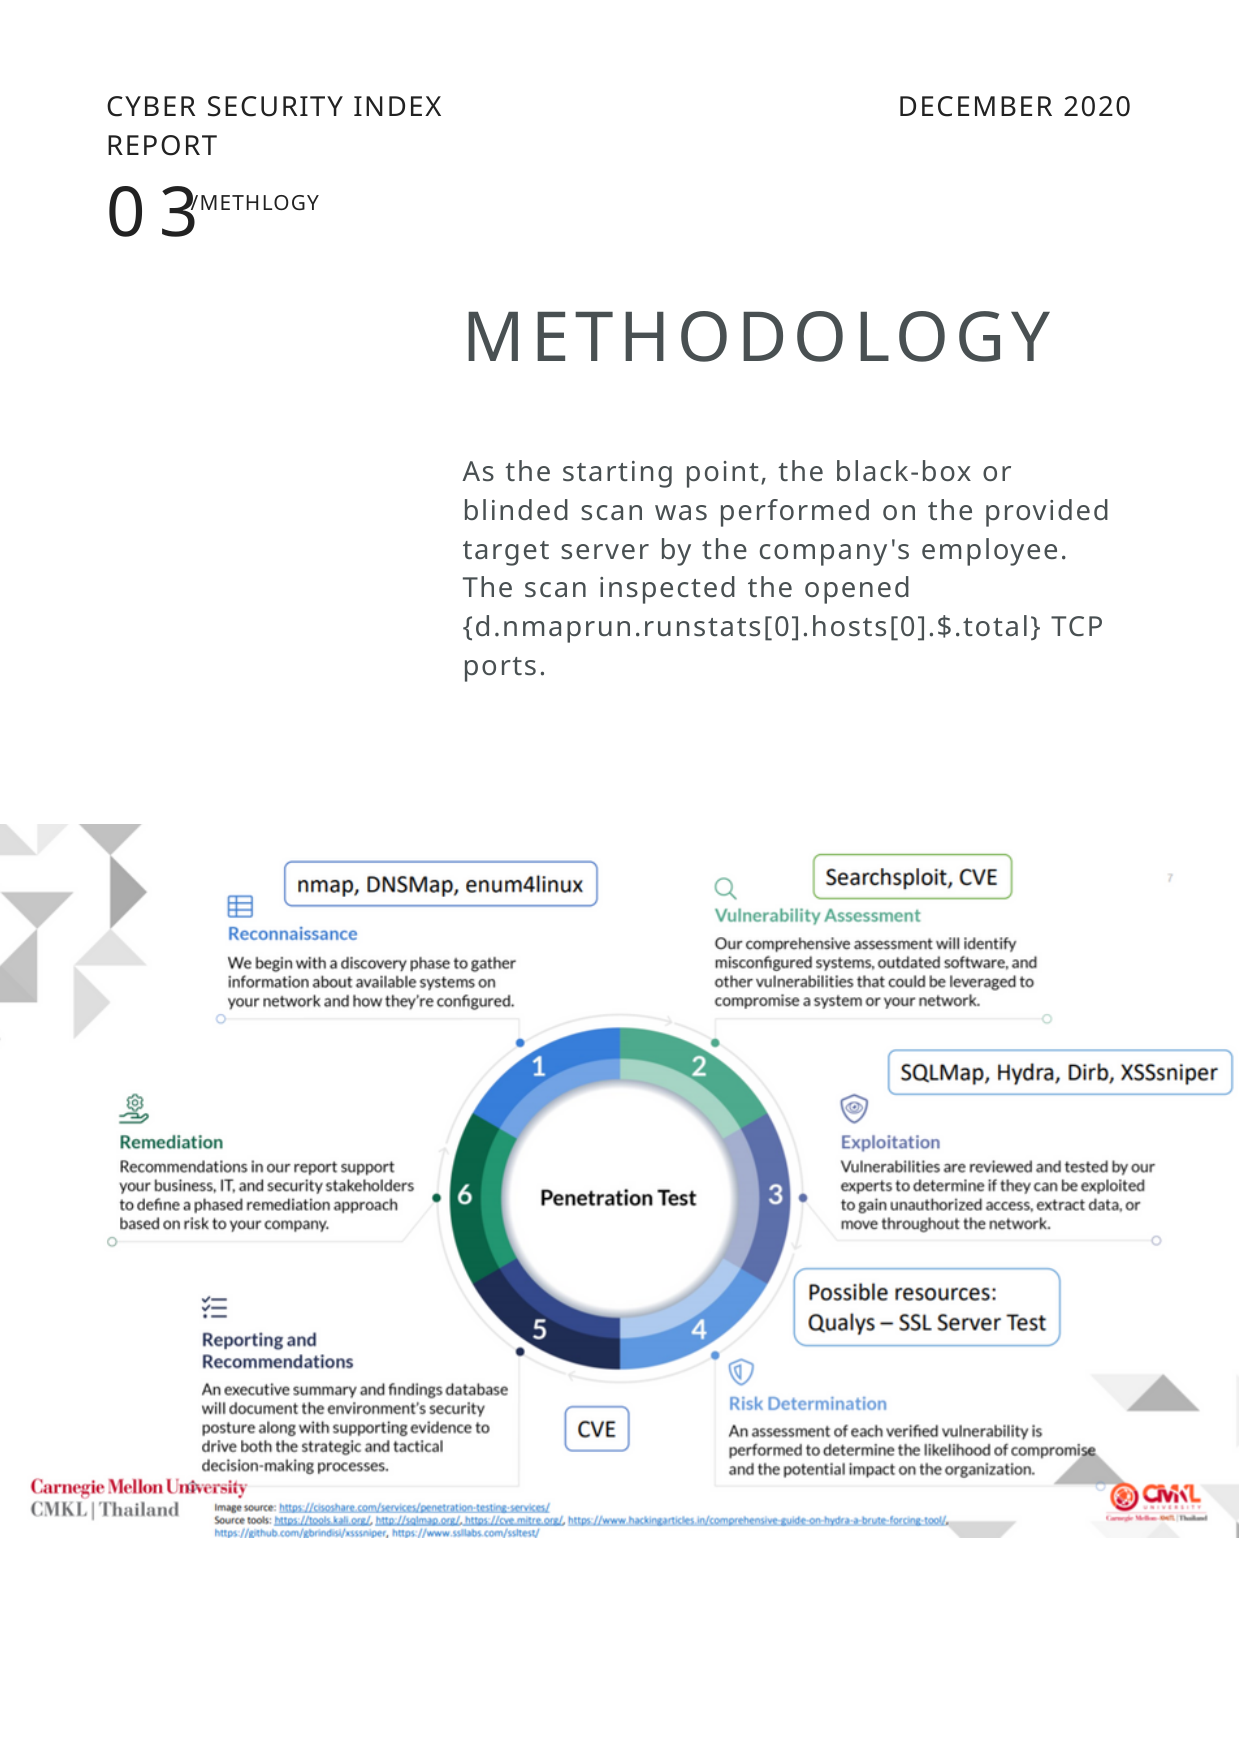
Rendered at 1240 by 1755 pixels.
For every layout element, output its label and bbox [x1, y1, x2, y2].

text_box [105, 86, 1132, 121]
text_box [0, 824, 1240, 1538]
text_box [105, 162, 463, 249]
text_box [462, 295, 1132, 687]
